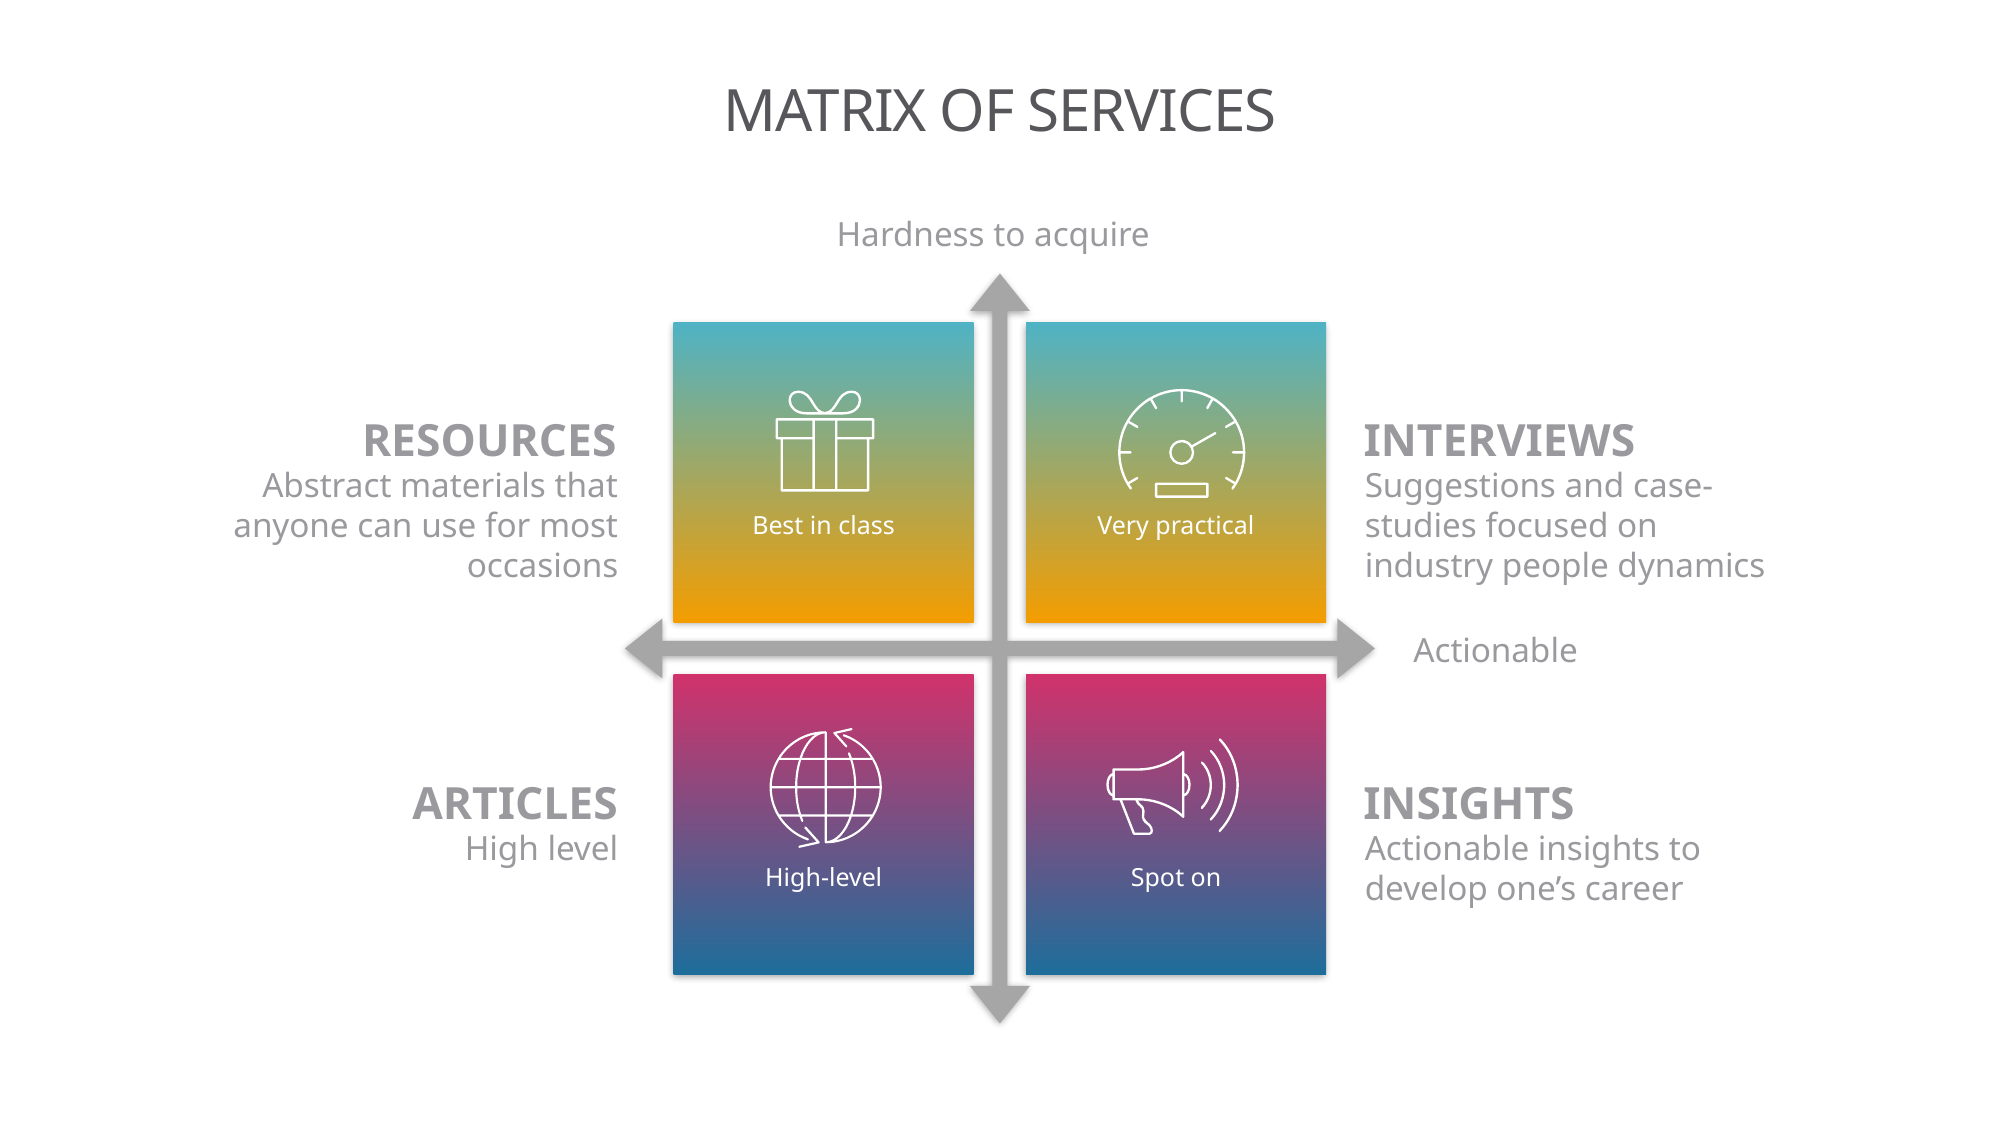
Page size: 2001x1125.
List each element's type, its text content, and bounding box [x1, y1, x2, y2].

text_box Actionable insights to develop one’s career [1379, 819, 1817, 915]
text_box ARTICLES [397, 767, 619, 819]
text_box INTERVIEWS [1379, 404, 1651, 457]
text_box INSIGHTS [1379, 767, 1590, 819]
text_box High level [166, 819, 619, 875]
title MATRIX OF SERVICES [150, 45, 1850, 180]
text_box Hardness to acquire [768, 205, 1219, 261]
text_box Suggestions and case-studies focused on industry people dynamics [1379, 457, 1800, 592]
text_box RESOURCES [347, 404, 619, 457]
text_box Abstract materials that anyone can use for most occasions [183, 457, 619, 592]
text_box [624, 267, 1376, 1030]
text_box Actionable [1398, 621, 1849, 677]
